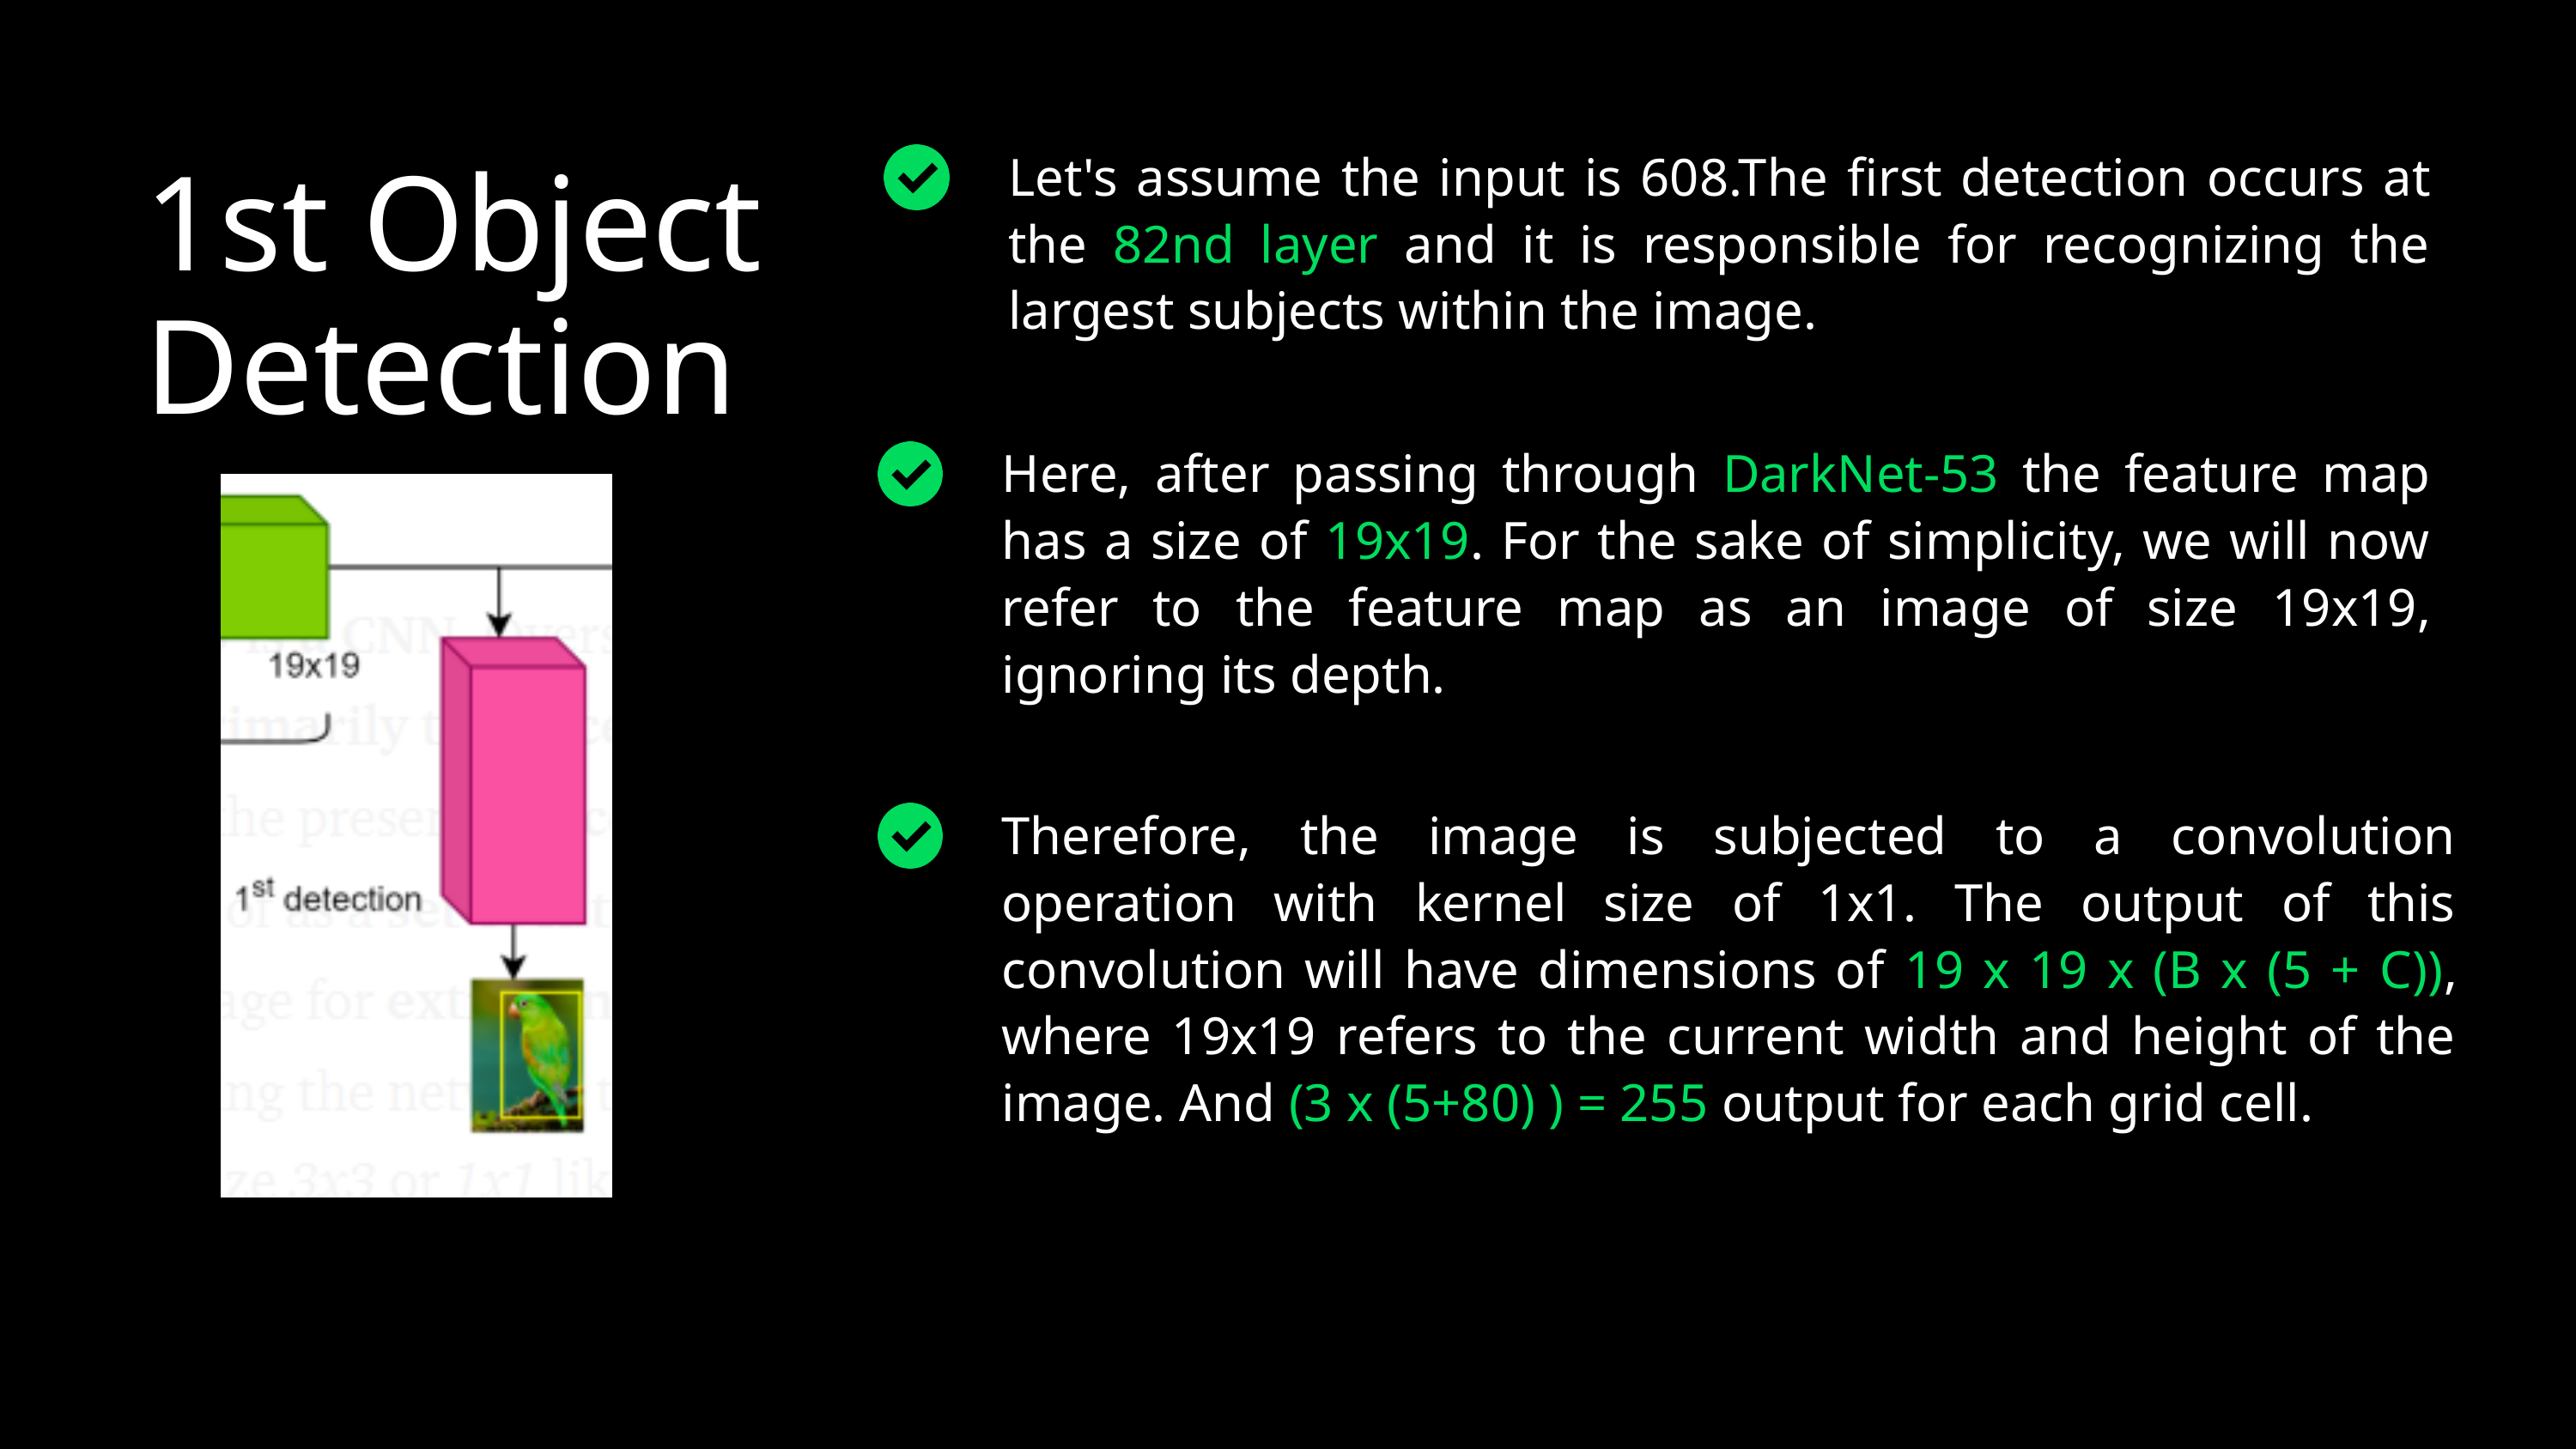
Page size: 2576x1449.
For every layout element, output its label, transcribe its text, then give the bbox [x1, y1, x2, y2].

picture [221, 474, 612, 1198]
text_box Let's assume the input is 608.The first detection occurs at the 82nd layer and it is responsible for recognizing the largest subjects within the image. [1008, 139, 2432, 340]
text_box Therefore, the image is subjected to a convolution operation with kernel size of 1x1. The output of this convolution will have dimensions of 19 x 19 x (B x (5 + C)), where 19x19 refers to the current width and height of the image. And (3 x (5+80) ) = 255 output for each grid cell. [1001, 797, 2458, 1132]
picture [878, 803, 944, 869]
text_box 1st Object Detection [144, 153, 1319, 584]
picture [878, 440, 944, 506]
text_box Here, after passing through DarkNet-53 the feature map has a size of 19x19. For the sake of simplicity, we will now refer to the feature map as an image of size 19x19, ignoring its depth. [1001, 435, 2432, 703]
picture [884, 144, 950, 210]
